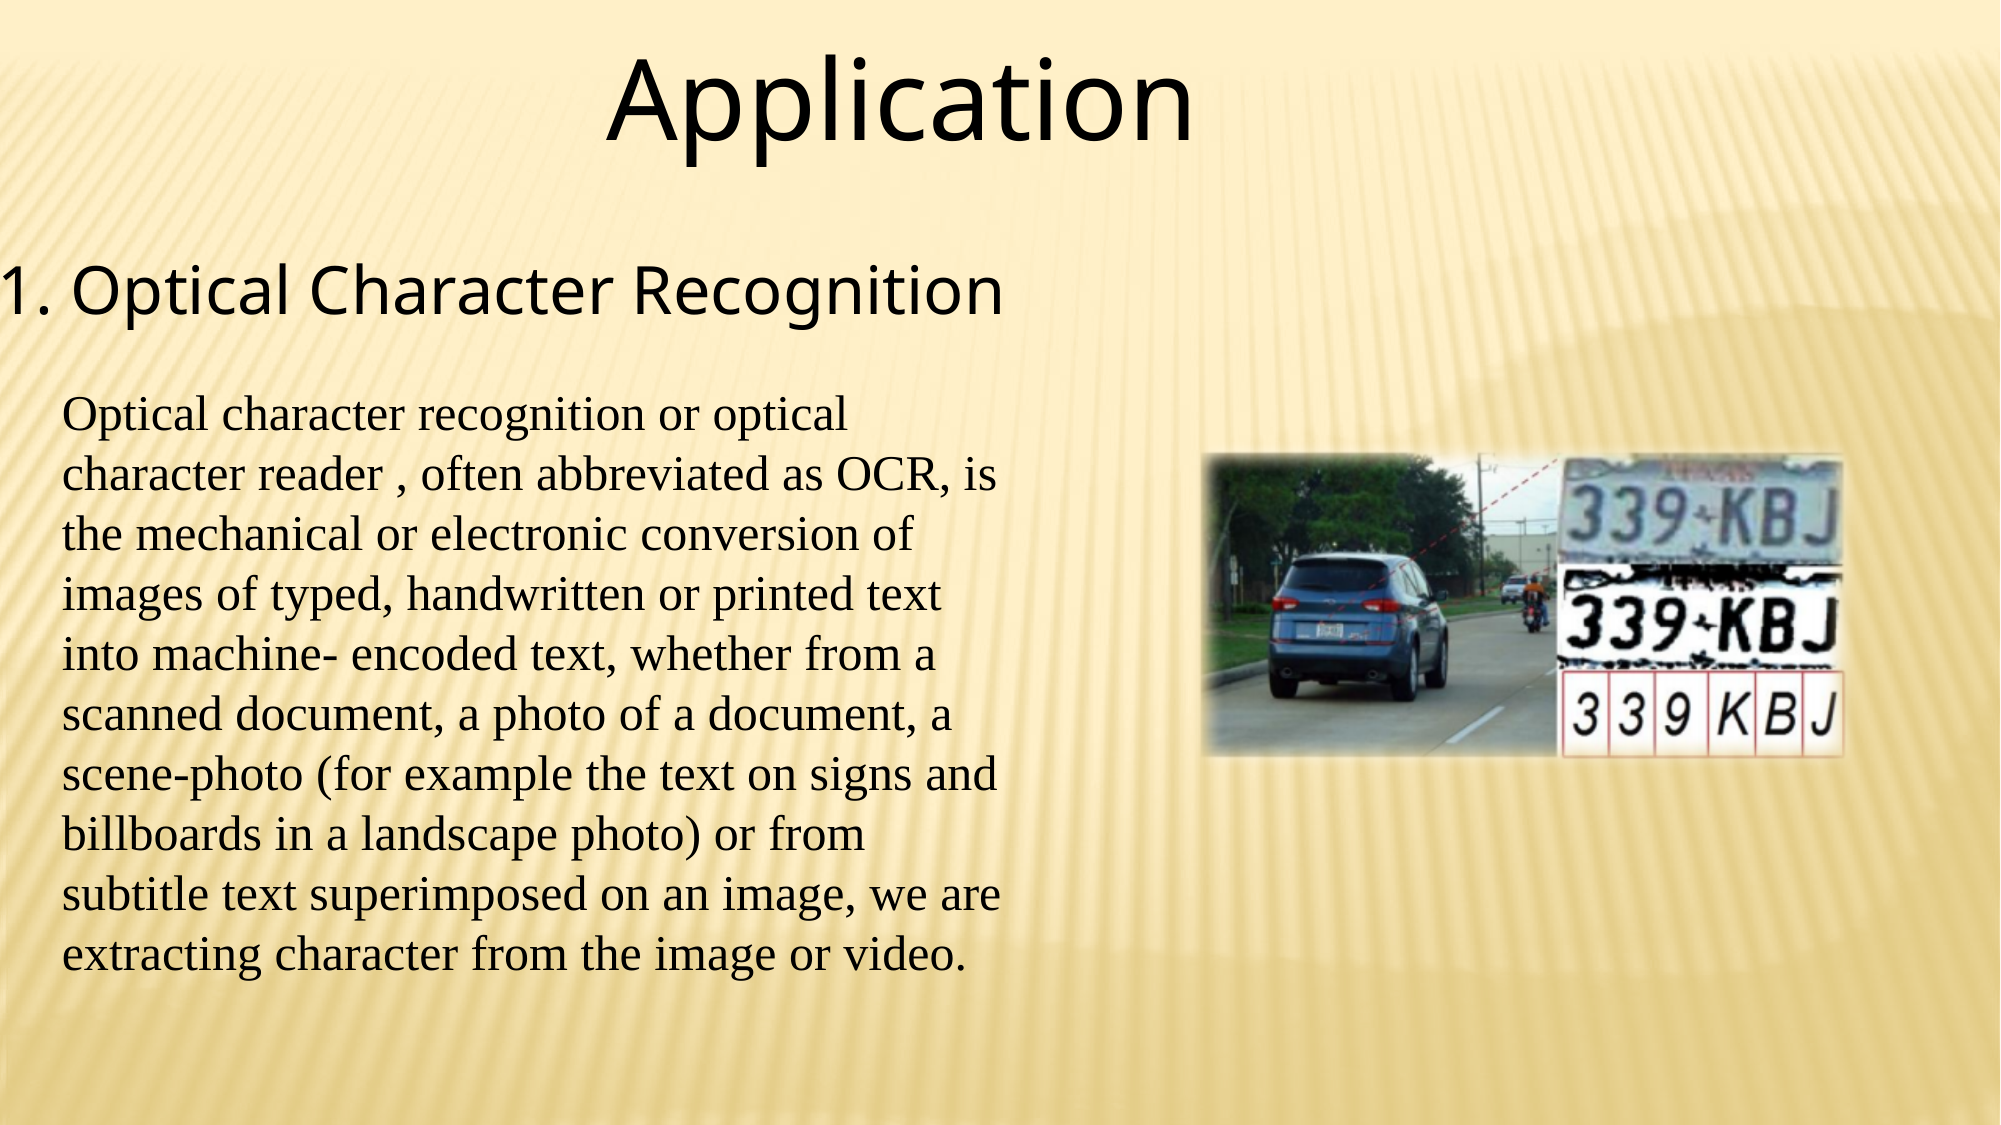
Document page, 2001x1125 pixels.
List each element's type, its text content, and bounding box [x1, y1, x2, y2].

text_box Application [591, 20, 1214, 171]
picture [1191, 440, 1857, 770]
text_box 1. Optical Character Recognition [0, 240, 1022, 336]
text_box Optical character recognition or optical character reader , often abbreviated as OCR, is the mechanical or electronic conversion of images of typed, handwritten or printed text into machine- encoded text, whether from a scanned document, a photo of a document, a scene-photo (for example the text on signs and billboards in a landscape photo) or from subtitle text superimposed on an image, we are extracting character from the image or video. [47, 373, 1041, 989]
